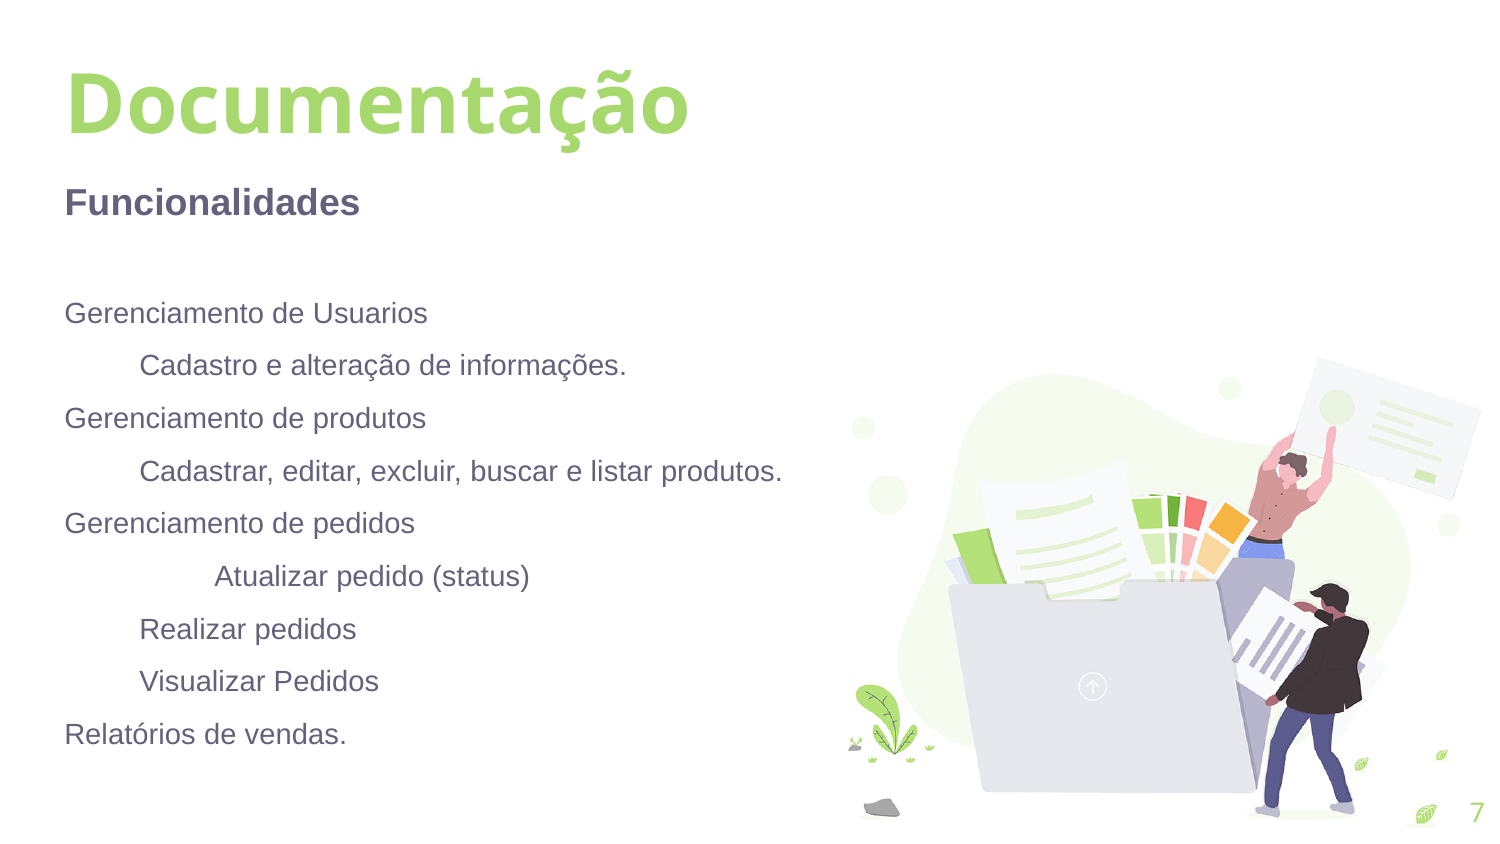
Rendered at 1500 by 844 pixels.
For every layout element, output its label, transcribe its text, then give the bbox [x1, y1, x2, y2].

subtitle Funcionalidades [64, 171, 371, 222]
text_box Gerenciamento de Usuarios Cadastro e alteração de informações. Gerenciamento de produtos Cadastrar, editar, excluir, buscar e listar produtos. Gerenciamento de pedidos Atualizar pedido (status) Realizar pedidos Visualizar Pedidos Relatórios de vendas. [64, 288, 911, 743]
title Documentação [64, 49, 881, 150]
picture [844, 356, 1482, 828]
text_box ‹#› [1454, 780, 1500, 844]
